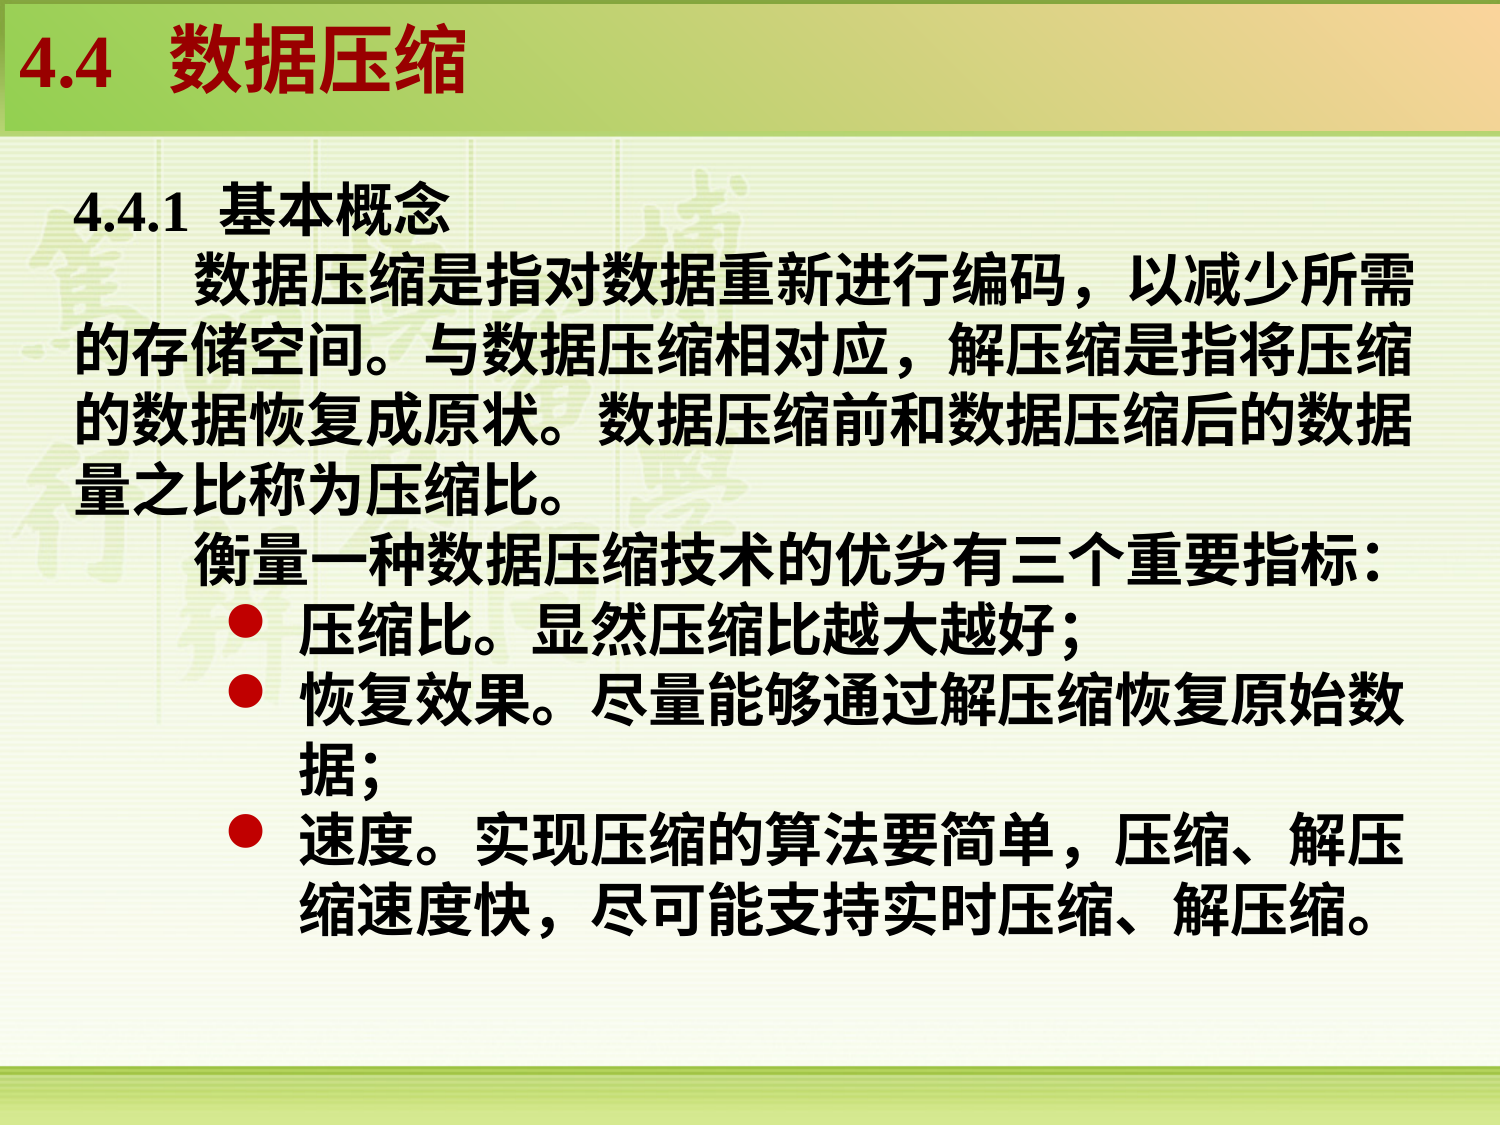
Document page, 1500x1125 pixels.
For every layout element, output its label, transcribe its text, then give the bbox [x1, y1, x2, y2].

slide_number [1074, 1025, 1388, 1100]
text_box 4.4.1 基本概念 数据压缩是指对数据重新进行编码，以减少所需的存储空间。与数据压缩相对应，解压缩是指将压缩的数据恢复成原状。数据压缩前和数据压缩后的数据量之比称为压缩比。 衡量一种数据压缩技术的优劣有三个重要指标： 压缩比。显然压缩比越大越好； 恢复效果。尽量能够通过解压缩恢复原始数据； 速度。实现压缩的算法要简单，压缩、解压缩速度快，尽可能支持实时压缩、解压缩。 [58, 166, 1447, 1021]
slide_number [112, 1025, 425, 1100]
text_box 4.4 数据压缩 [4, 4, 1500, 131]
footer [512, 1025, 988, 1100]
picture [0, 0, 1500, 1125]
